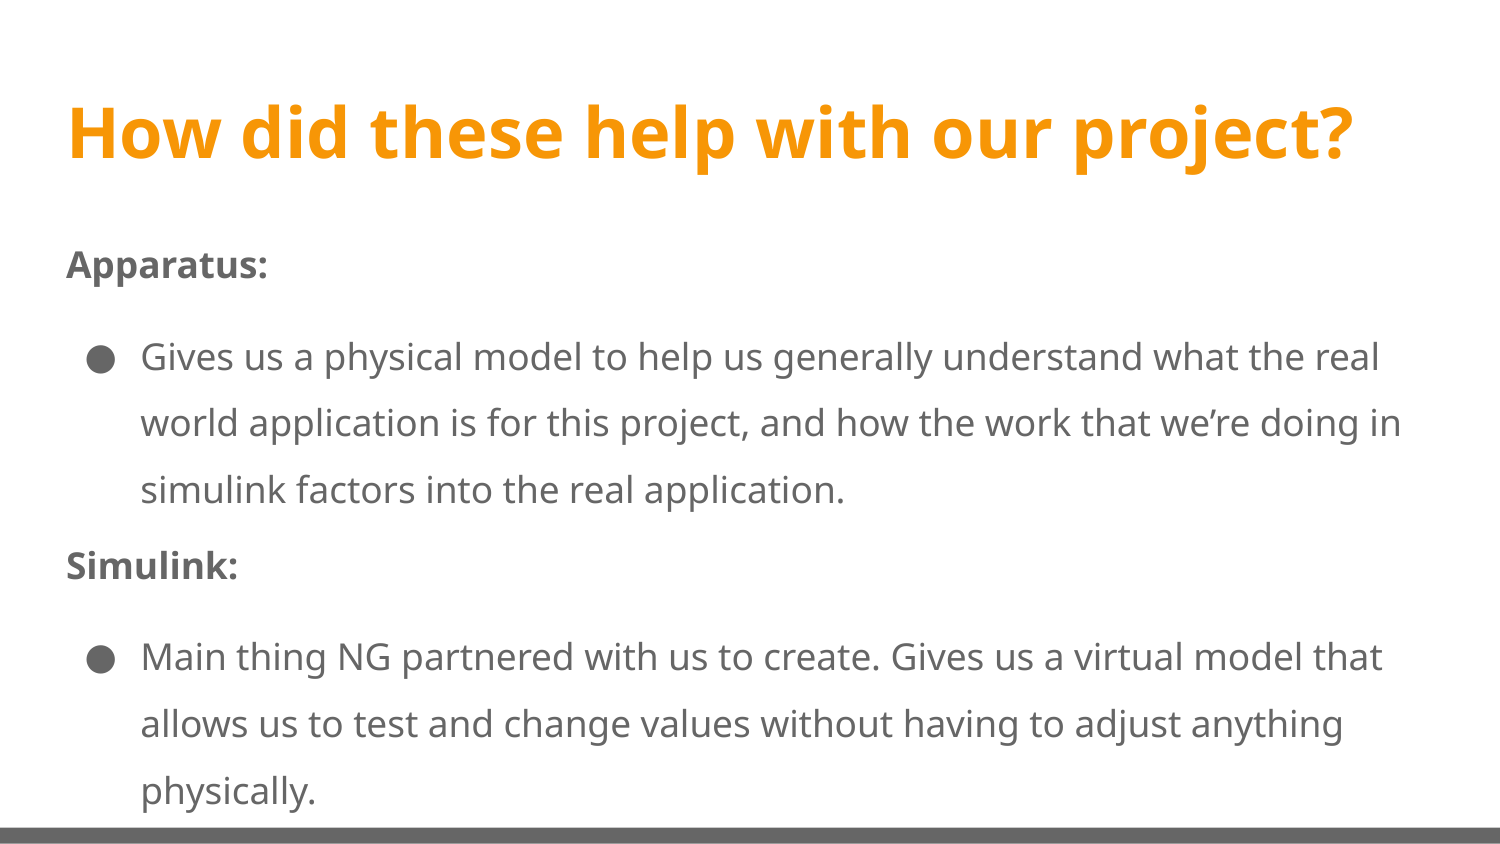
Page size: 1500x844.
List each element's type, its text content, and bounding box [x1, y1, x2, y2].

title How did these help with our project? [51, 72, 1449, 189]
list Apparatus: Gives us a physical model to help us generally understand what the real world application is for this project, and how the work that we’re doing in simulink factors into the real application. Simulink: Main thing NG partnered with us to create. Gives us a virtual model that allows us to test and change values without having to adjust anything physically. [51, 220, 1449, 832]
